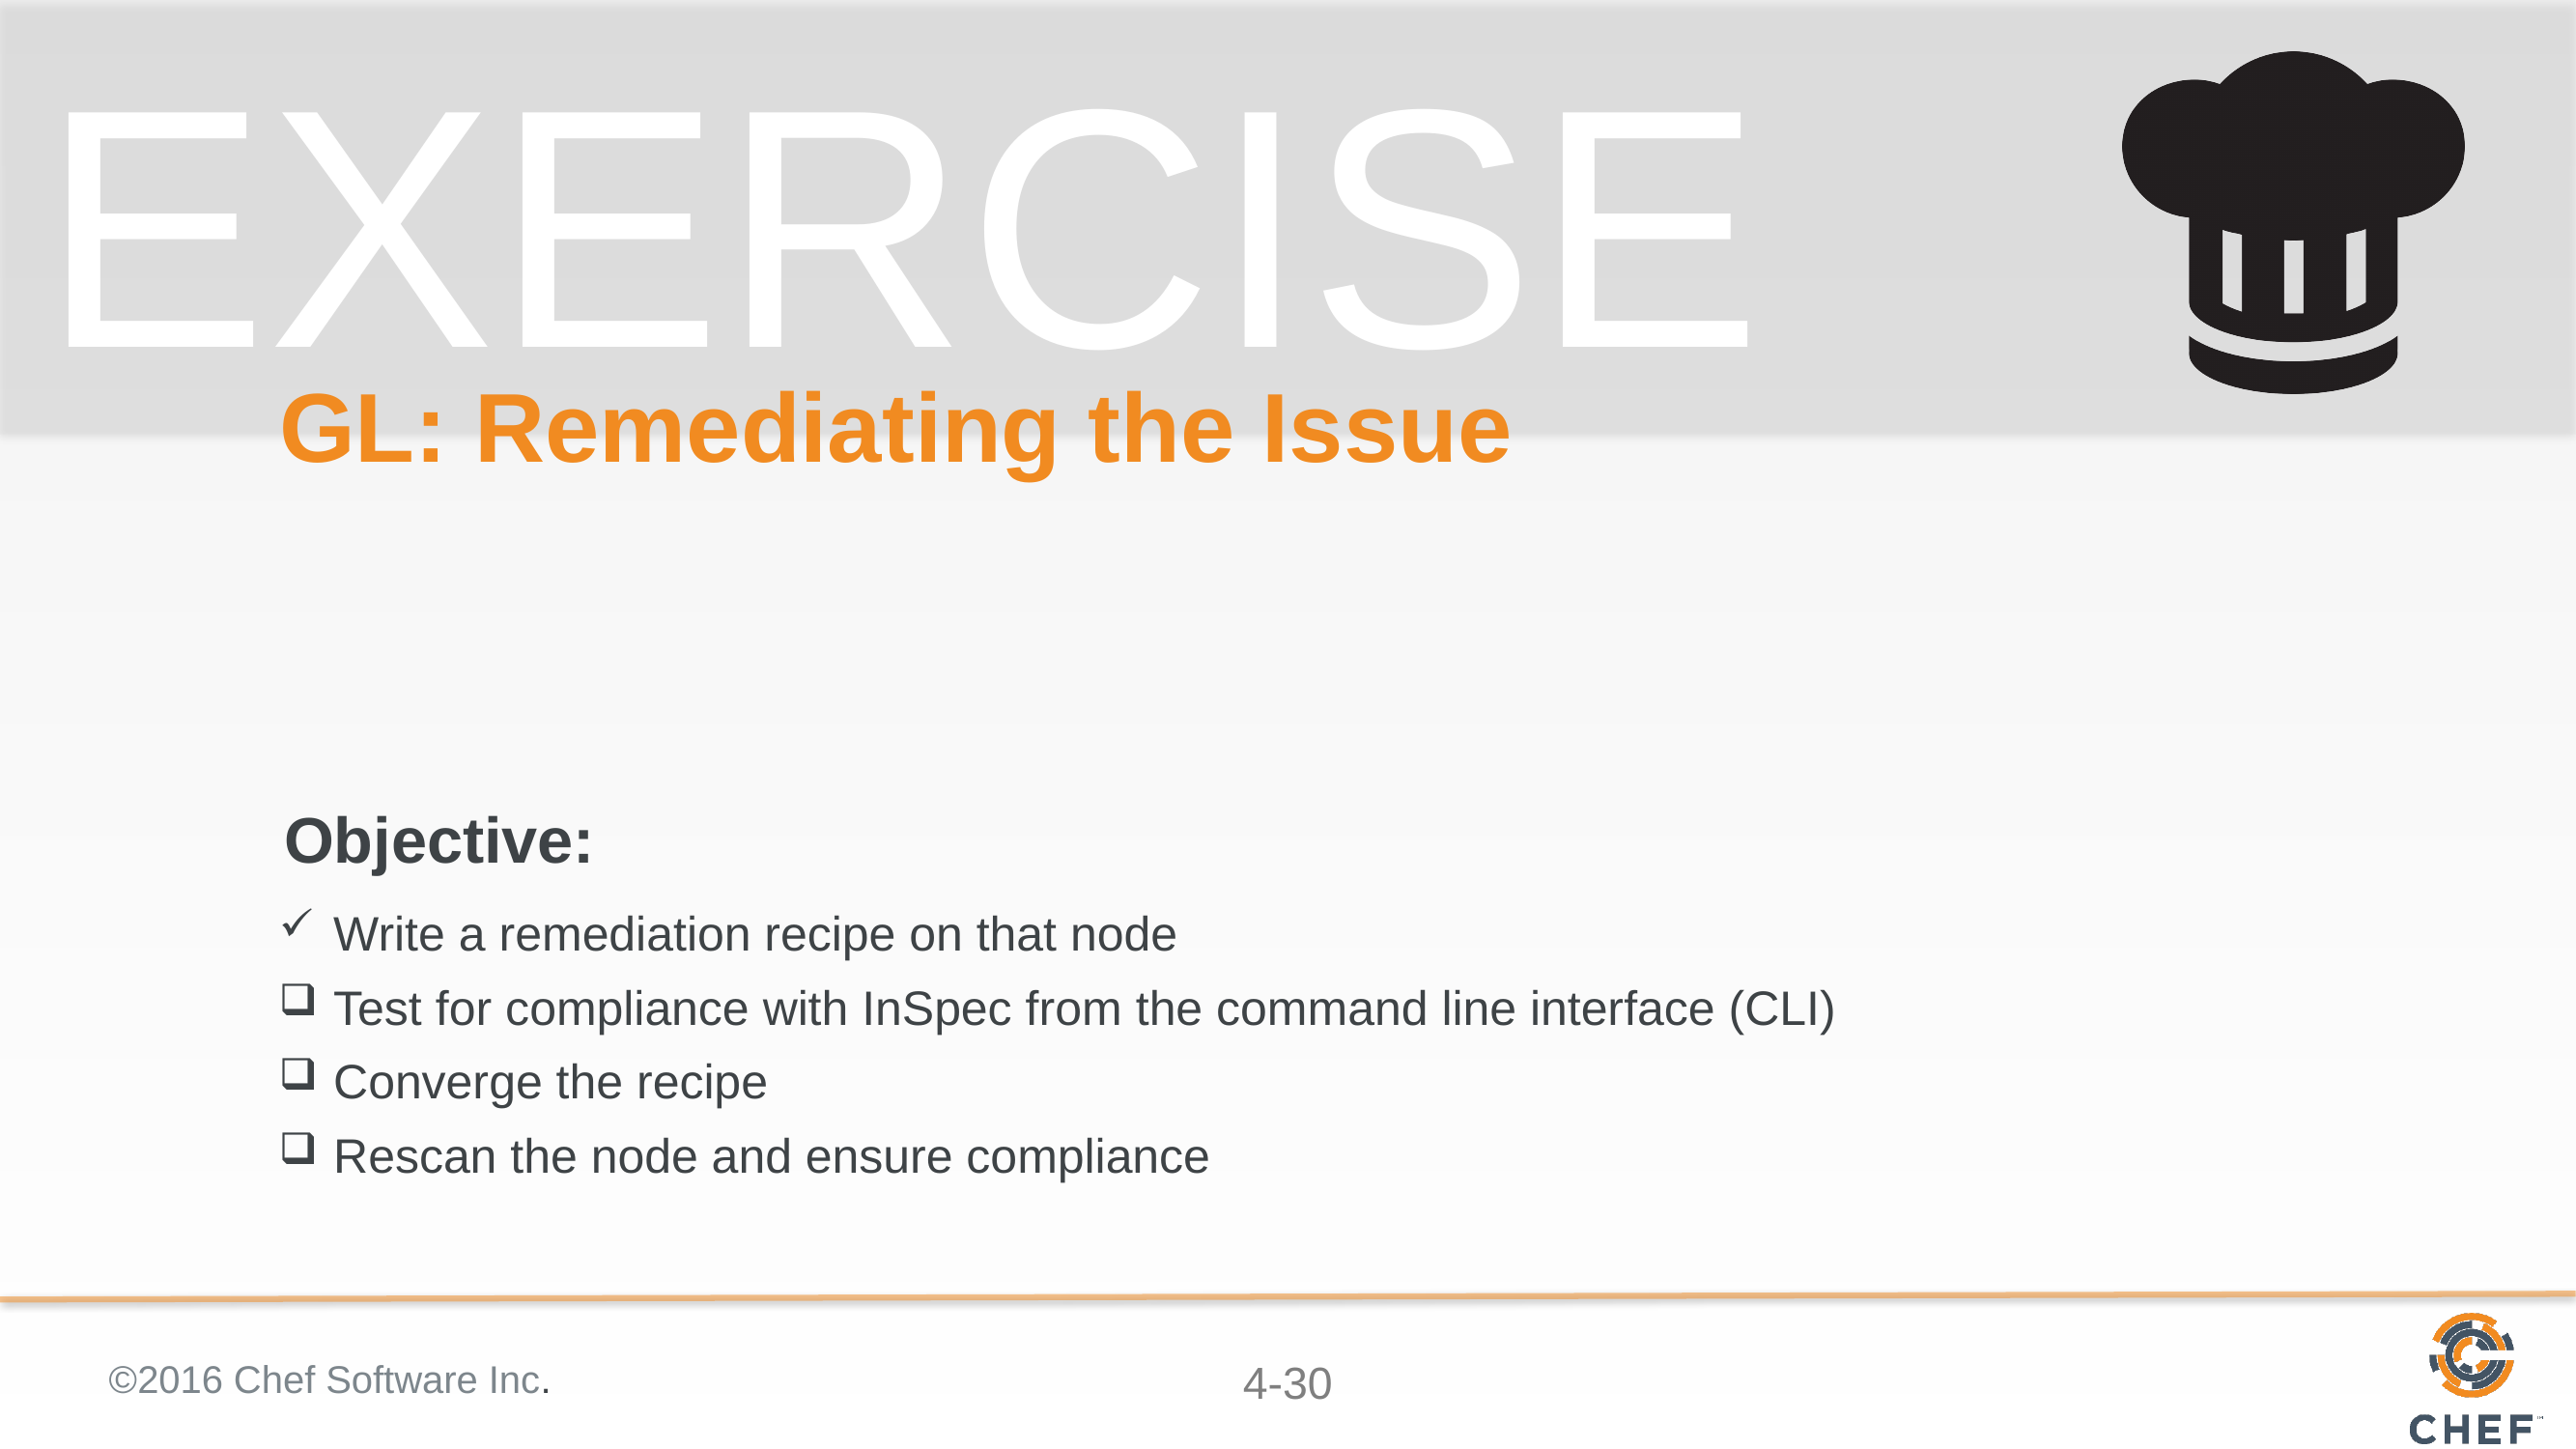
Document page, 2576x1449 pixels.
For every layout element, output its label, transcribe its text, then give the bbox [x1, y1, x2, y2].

list Write a remediation recipe on that node Test for compliance with InSpec from the command line interface (CLI) Converge the recipe Rescan the node and ensure compliance [265, 895, 2217, 1284]
picture [2122, 51, 2465, 399]
picture [2399, 1297, 2551, 1449]
title GL: Remediating the Issue [265, 363, 2217, 498]
